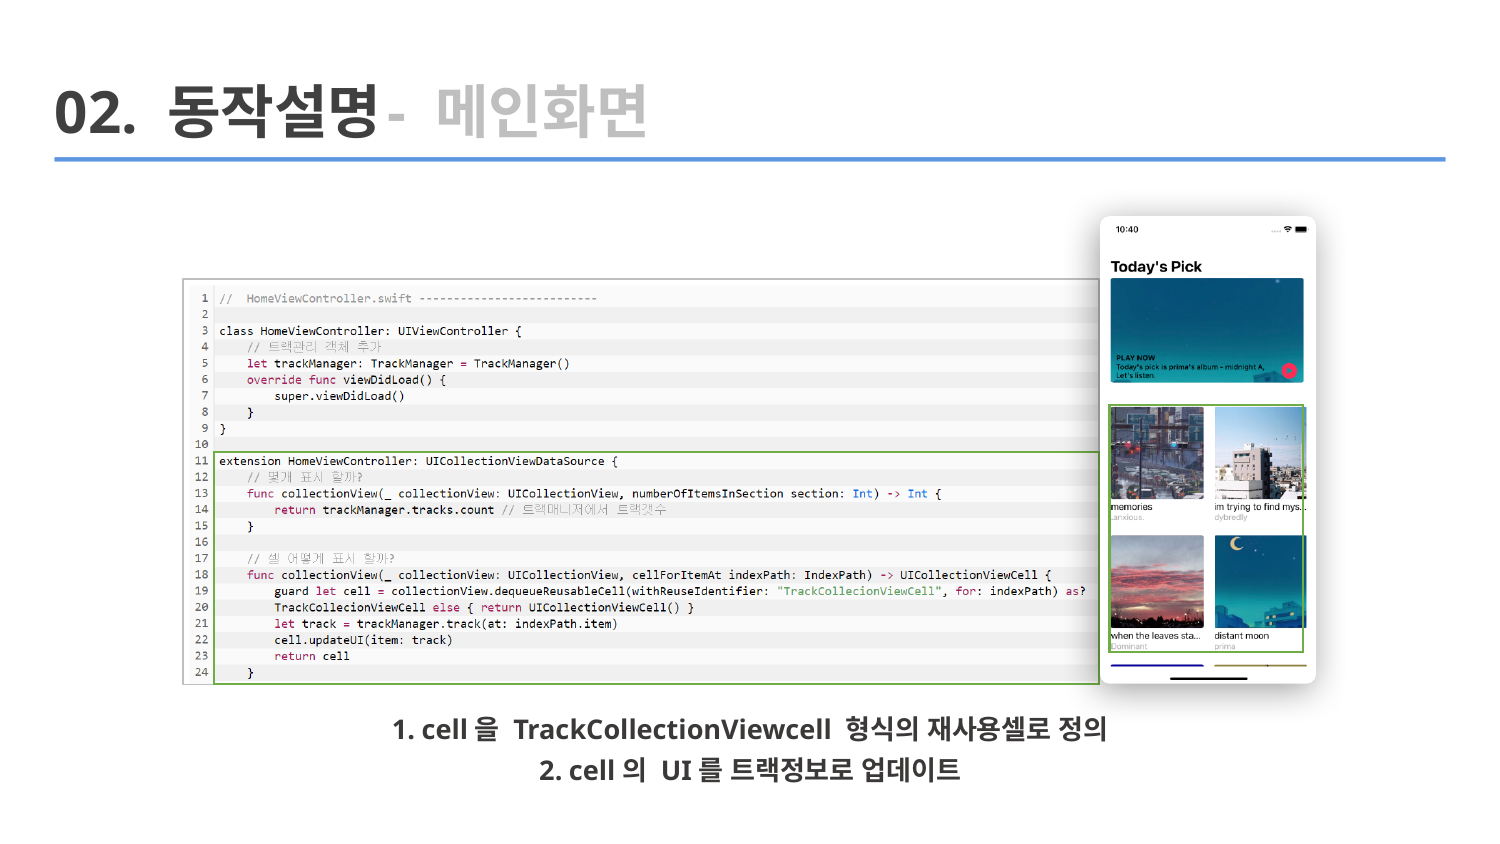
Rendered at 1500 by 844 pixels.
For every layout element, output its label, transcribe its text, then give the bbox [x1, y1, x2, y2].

text_box - 메인화면 [387, 67, 650, 153]
text_box cell을 TrackCollectionViewcell 형식의 재사용셀로 정의 cell의 UI를 트랙정보로 업데이트 [336, 705, 1164, 794]
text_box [183, 216, 1317, 684]
